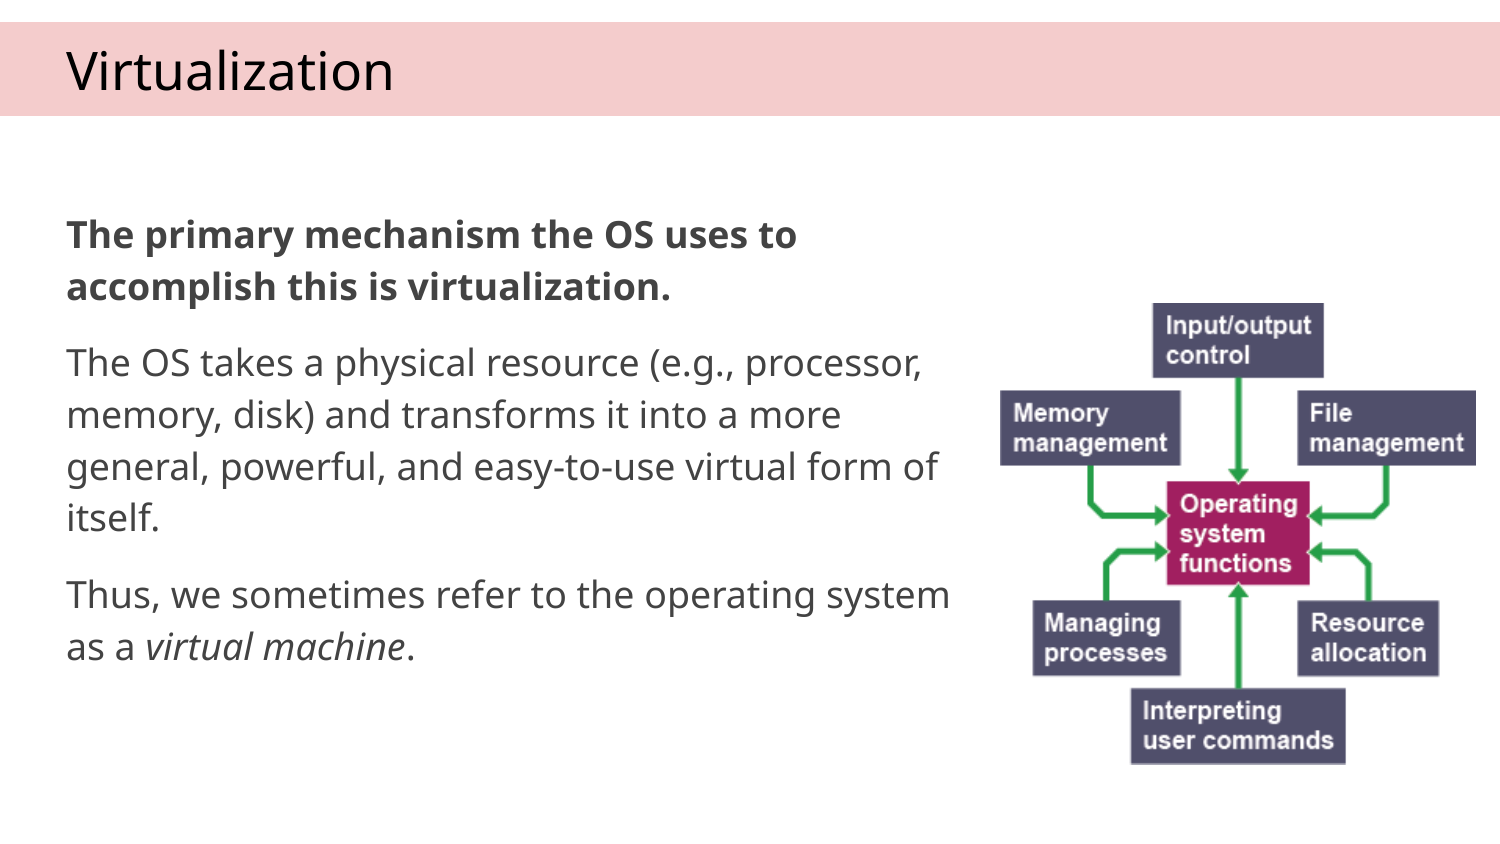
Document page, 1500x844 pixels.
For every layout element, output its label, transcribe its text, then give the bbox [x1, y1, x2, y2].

list The primary mechanism the OS uses to accomplish this is virtualization. The OS takes a physical resource (e.g., processor, memory, disk) and transforms it into a more general, powerful, and easy-to-use virtual form of itself. Thus, we sometimes refer to the operating system as a virtual machine. [51, 189, 997, 750]
title Virtualization [51, 22, 1449, 116]
picture [1000, 303, 1477, 766]
